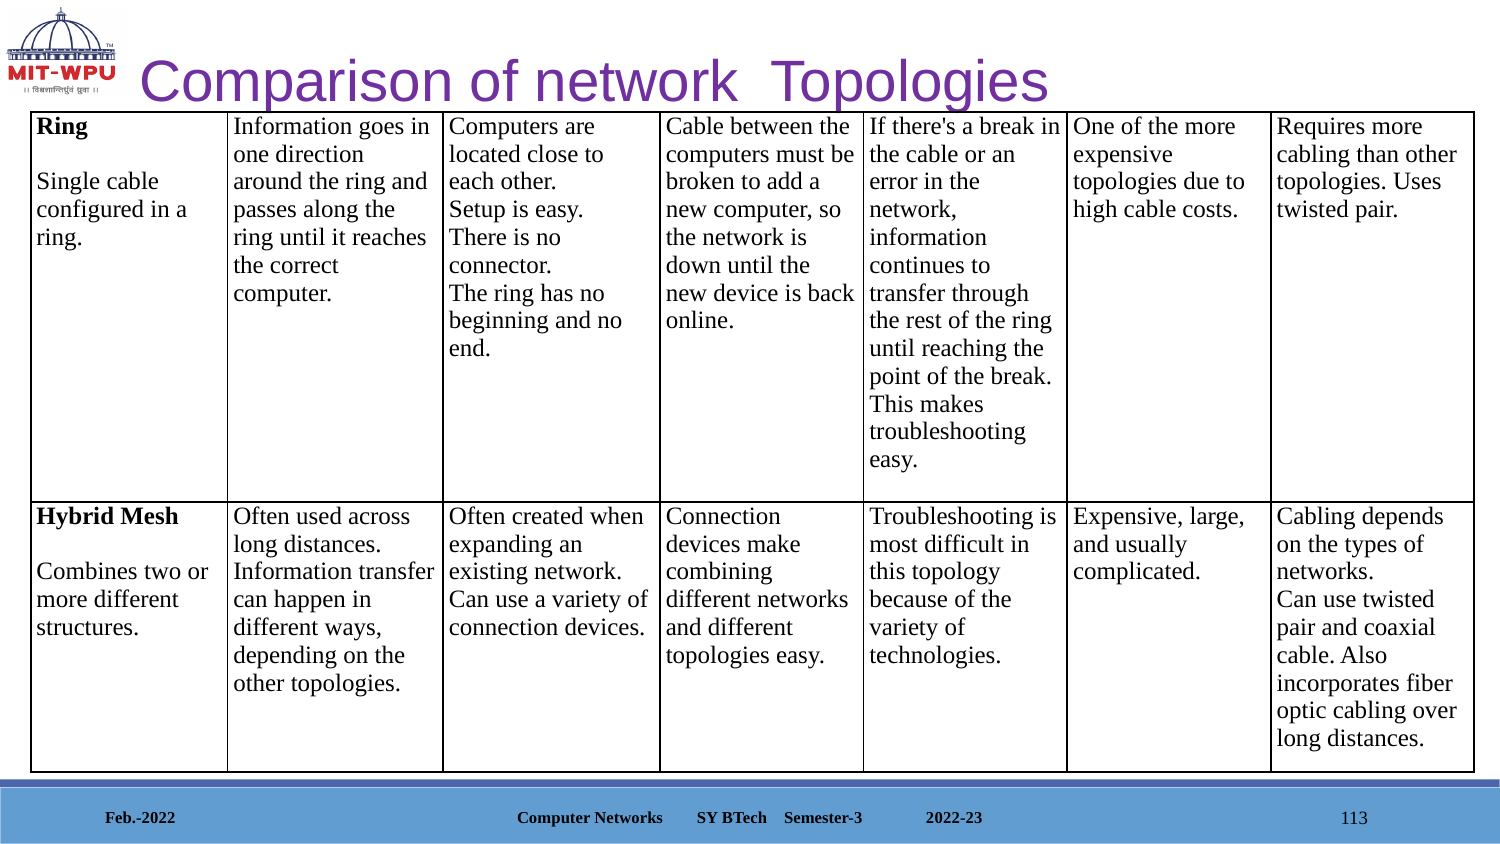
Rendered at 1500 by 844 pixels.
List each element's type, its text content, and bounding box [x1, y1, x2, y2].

table_header Requires more cabling than other topologies. Uses twisted pair. [1272, 113, 1473, 501]
table_cell Hybrid Mesh Combines two or more different structures. [32, 503, 227, 771]
table_header Information goes in one direction around the ring and passes along the ring until it reaches the correct computer. [228, 113, 442, 501]
table_header Ring Single cable configured in a ring. [32, 113, 227, 501]
table_cell Cabling depends on the types of networks. Can use twisted pair and coaxial cable. Also incorporates fiber optic cabling over long distances. [1272, 503, 1473, 771]
text_box Comparison of network Topologies [128, 37, 1383, 111]
slide_number ‹#› [1218, 794, 1380, 840]
table_header One of the more expensive topologies due to high cable costs. [1068, 113, 1270, 501]
table_cell Often created when expanding an existing network. Can use a variety of connection devices. [444, 503, 659, 771]
table_cell Troubleshooting is most difficult in this topology because of the variety of technologies. [864, 503, 1066, 771]
picture [6, 7, 129, 95]
table_header Cable between the computers must be broken to add a new computer, so the network is down until the new device is back online. [661, 113, 863, 501]
footer Computer Networks SY BTech Semester-3 2022-23 [453, 794, 1047, 840]
table_cell Connection devices make combining different networks and different topologies easy. [661, 503, 863, 771]
slide_number Feb.-2022 [93, 794, 432, 840]
table_cell Often used across long distances. Information transfer can happen in different ways, depending on the other topologies. [228, 503, 442, 771]
table_header Computers are located close to each other. Setup is easy. There is no connector. The ring has no beginning and no end. [444, 113, 659, 501]
table_cell Expensive, large, and usually complicated. [1068, 503, 1270, 771]
table_header If there's a break in the cable or an error in the network, information continues to transfer through the rest of the ring until reaching the point of the break. This makes troubleshooting easy. [864, 113, 1066, 501]
